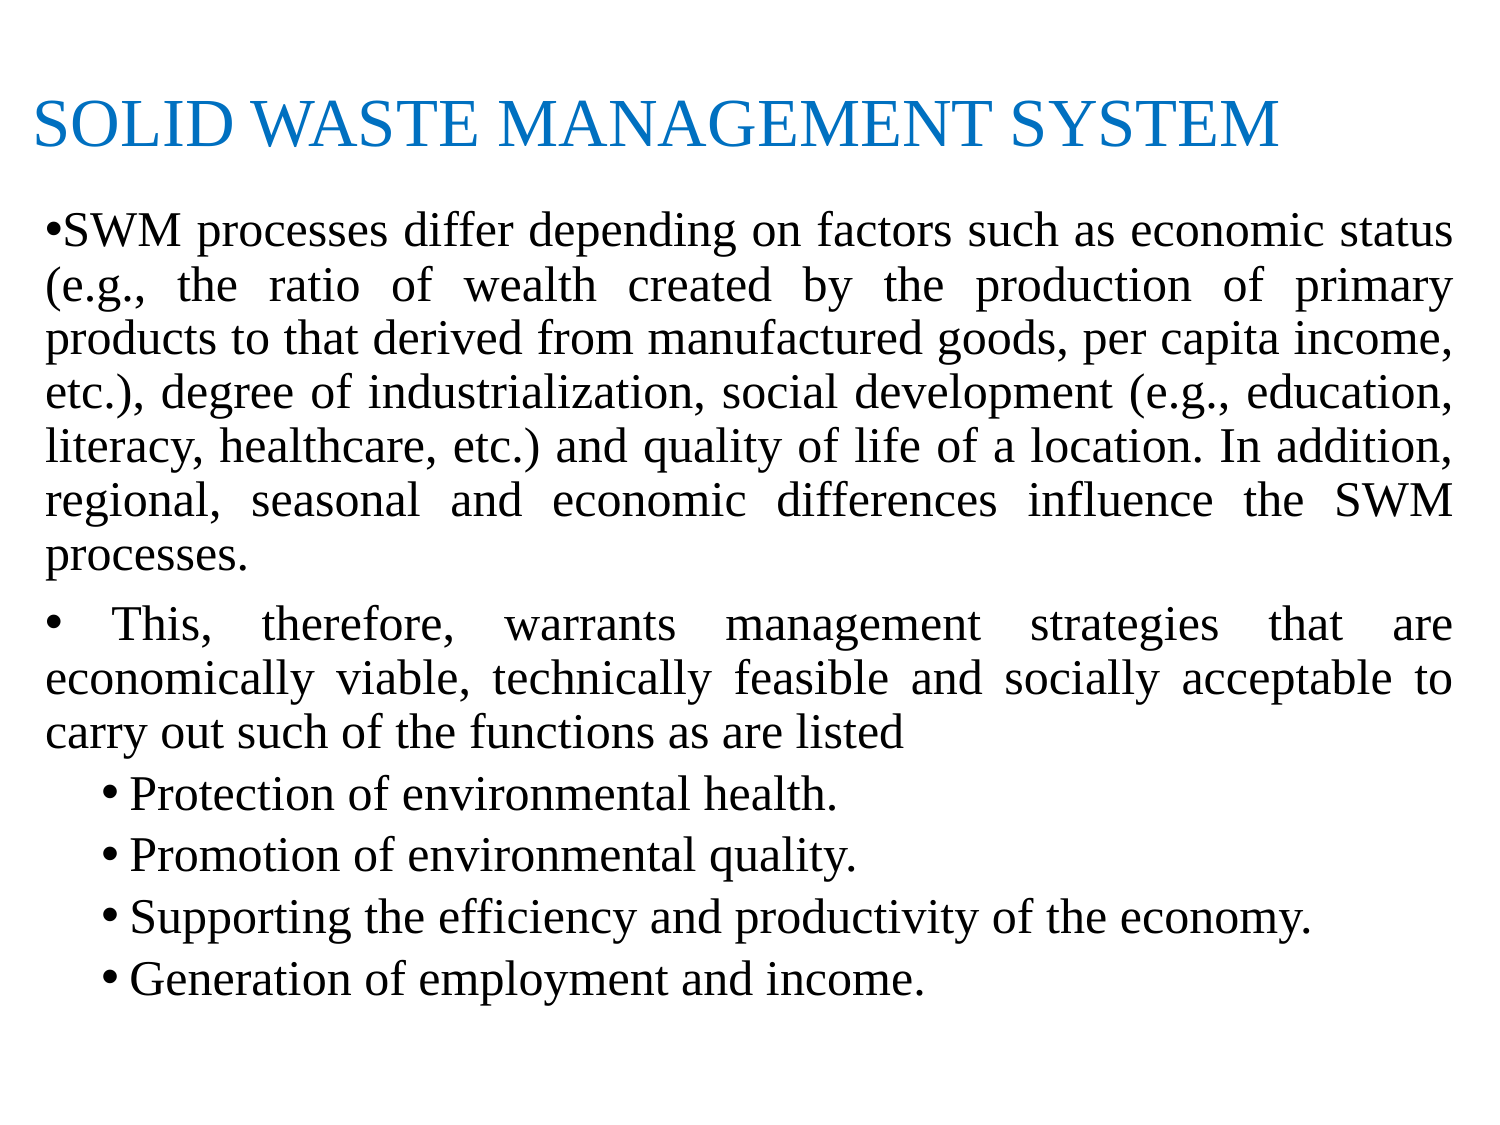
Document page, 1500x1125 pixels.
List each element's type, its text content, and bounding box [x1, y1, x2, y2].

title SOLID WASTE MANAGEMENT SYSTEM [17, 30, 1483, 219]
list SWM processes differ depending on factors such as economic status (e.g., the ratio of wealth created by the production of primary products to that derived from manufactured goods, per capita income, etc.), degree of industrialization, social development (e.g., education, literacy, healthcare, etc.) and quality of life of a location. In addition, regional, seasonal and economic differences influence the SWM processes. This, therefore, warrants management strategies that are economically viable, technically feasible and socially acceptable to carry out such of the functions as are listed Protection of environmental health. Promotion of environmental quality. Supporting the efficiency and productivity of the economy. Generation of employment and income. [30, 196, 1470, 1125]
